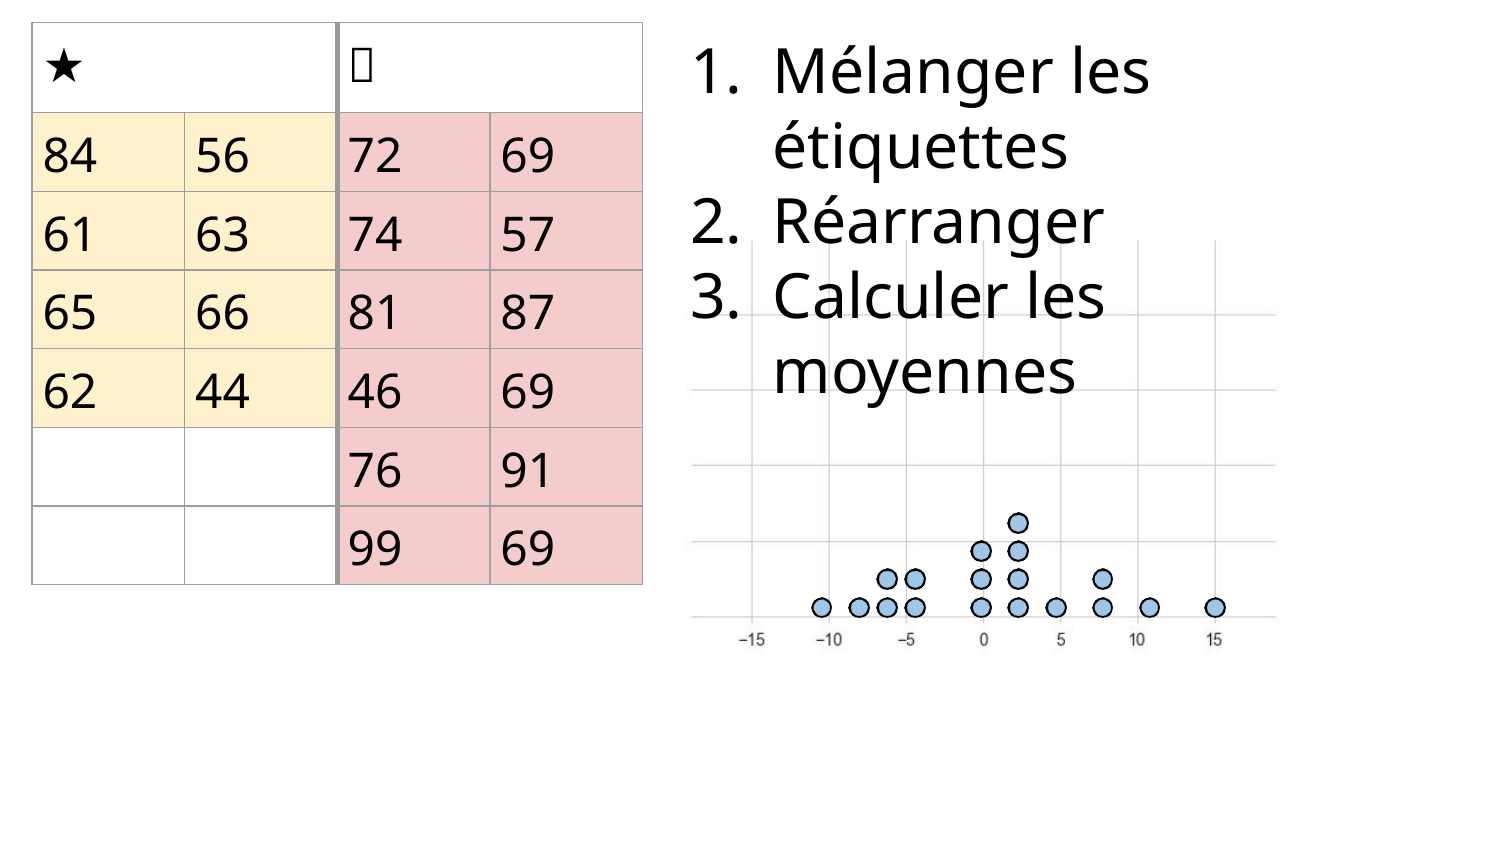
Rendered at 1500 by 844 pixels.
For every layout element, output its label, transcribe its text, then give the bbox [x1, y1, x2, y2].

table_cell 69 [491, 113, 642, 191]
table_cell 84 [33, 113, 184, 191]
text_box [686, 231, 1280, 654]
table_cell 44 [185, 349, 335, 427]
table_cell 99 [340, 507, 489, 584]
table_cell 72 [340, 113, 489, 191]
table_cell 81 [340, 271, 489, 348]
text_box Mélanger les étiquettes Réarranger Calculer les moyennes [688, 29, 1257, 230]
table_cell 56 [185, 113, 335, 191]
table_cell [33, 507, 184, 584]
table_cell 87 [491, 271, 642, 348]
table_cell 62 [33, 349, 184, 427]
table_cell 69 [491, 349, 642, 427]
table_cell [185, 428, 335, 505]
table_cell 46 [340, 349, 489, 427]
table_cell 57 [491, 192, 642, 269]
table_cell 69 [491, 507, 642, 584]
table_cell 63 [185, 192, 335, 269]
table_cell 76 [340, 428, 489, 505]
table_cell 91 [491, 428, 642, 505]
table_cell [33, 428, 184, 505]
table_cell 65 [33, 271, 184, 348]
table_header ★ [33, 23, 335, 112]
table_header ❌ [340, 23, 642, 112]
table_cell 66 [185, 271, 335, 348]
table_cell 61 [33, 192, 184, 269]
table_cell 74 [340, 192, 489, 269]
table_cell [185, 507, 335, 584]
